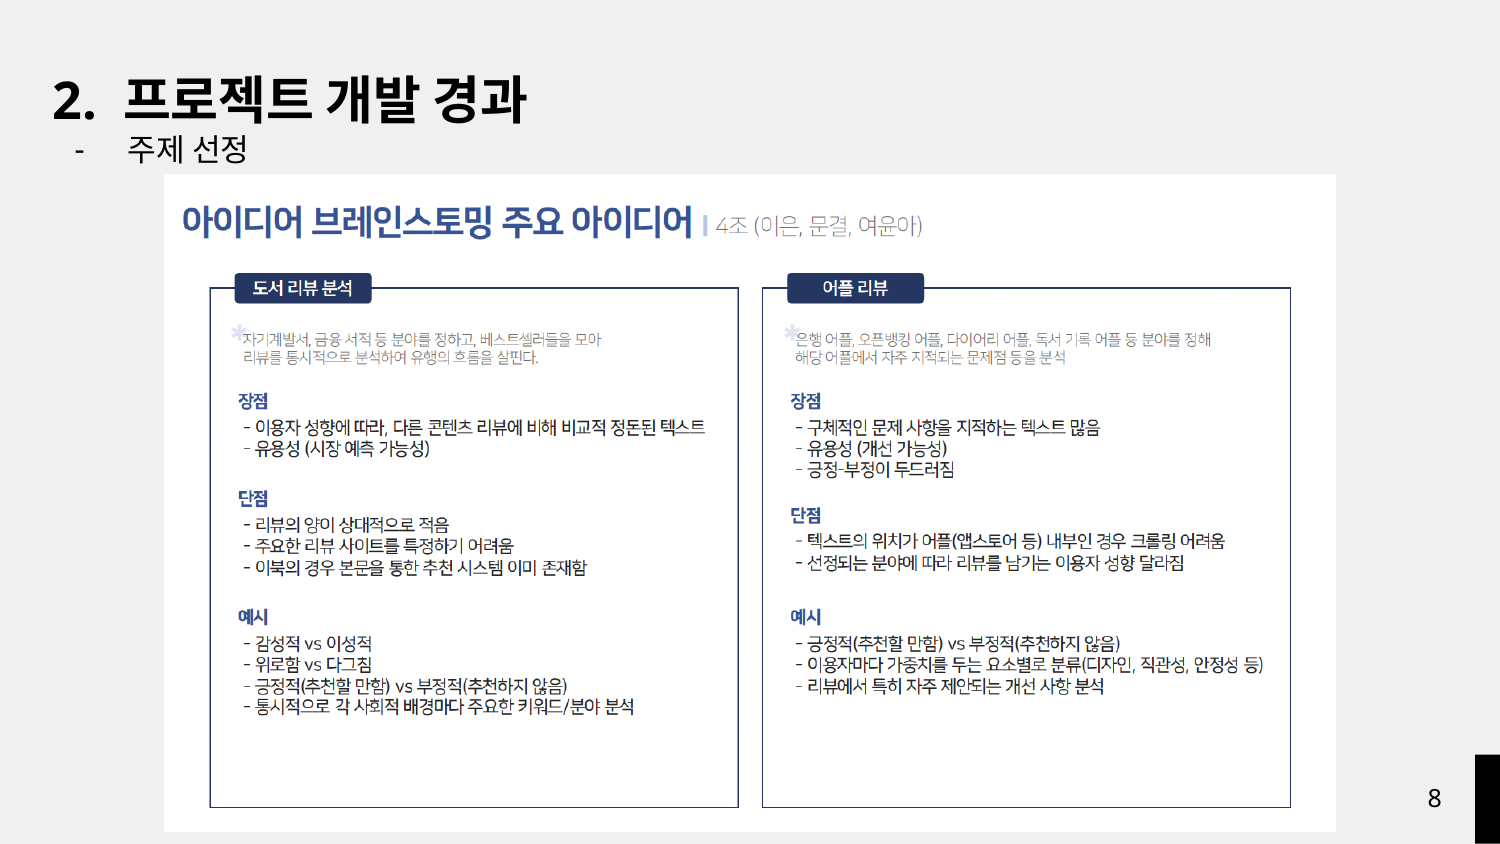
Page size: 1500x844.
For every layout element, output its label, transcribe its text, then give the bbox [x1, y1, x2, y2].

picture [163, 174, 1336, 832]
title 2. 프로젝트 개발 경과 주제 선정 [37, 52, 642, 114]
slide_number ‹#› [1389, 766, 1480, 832]
